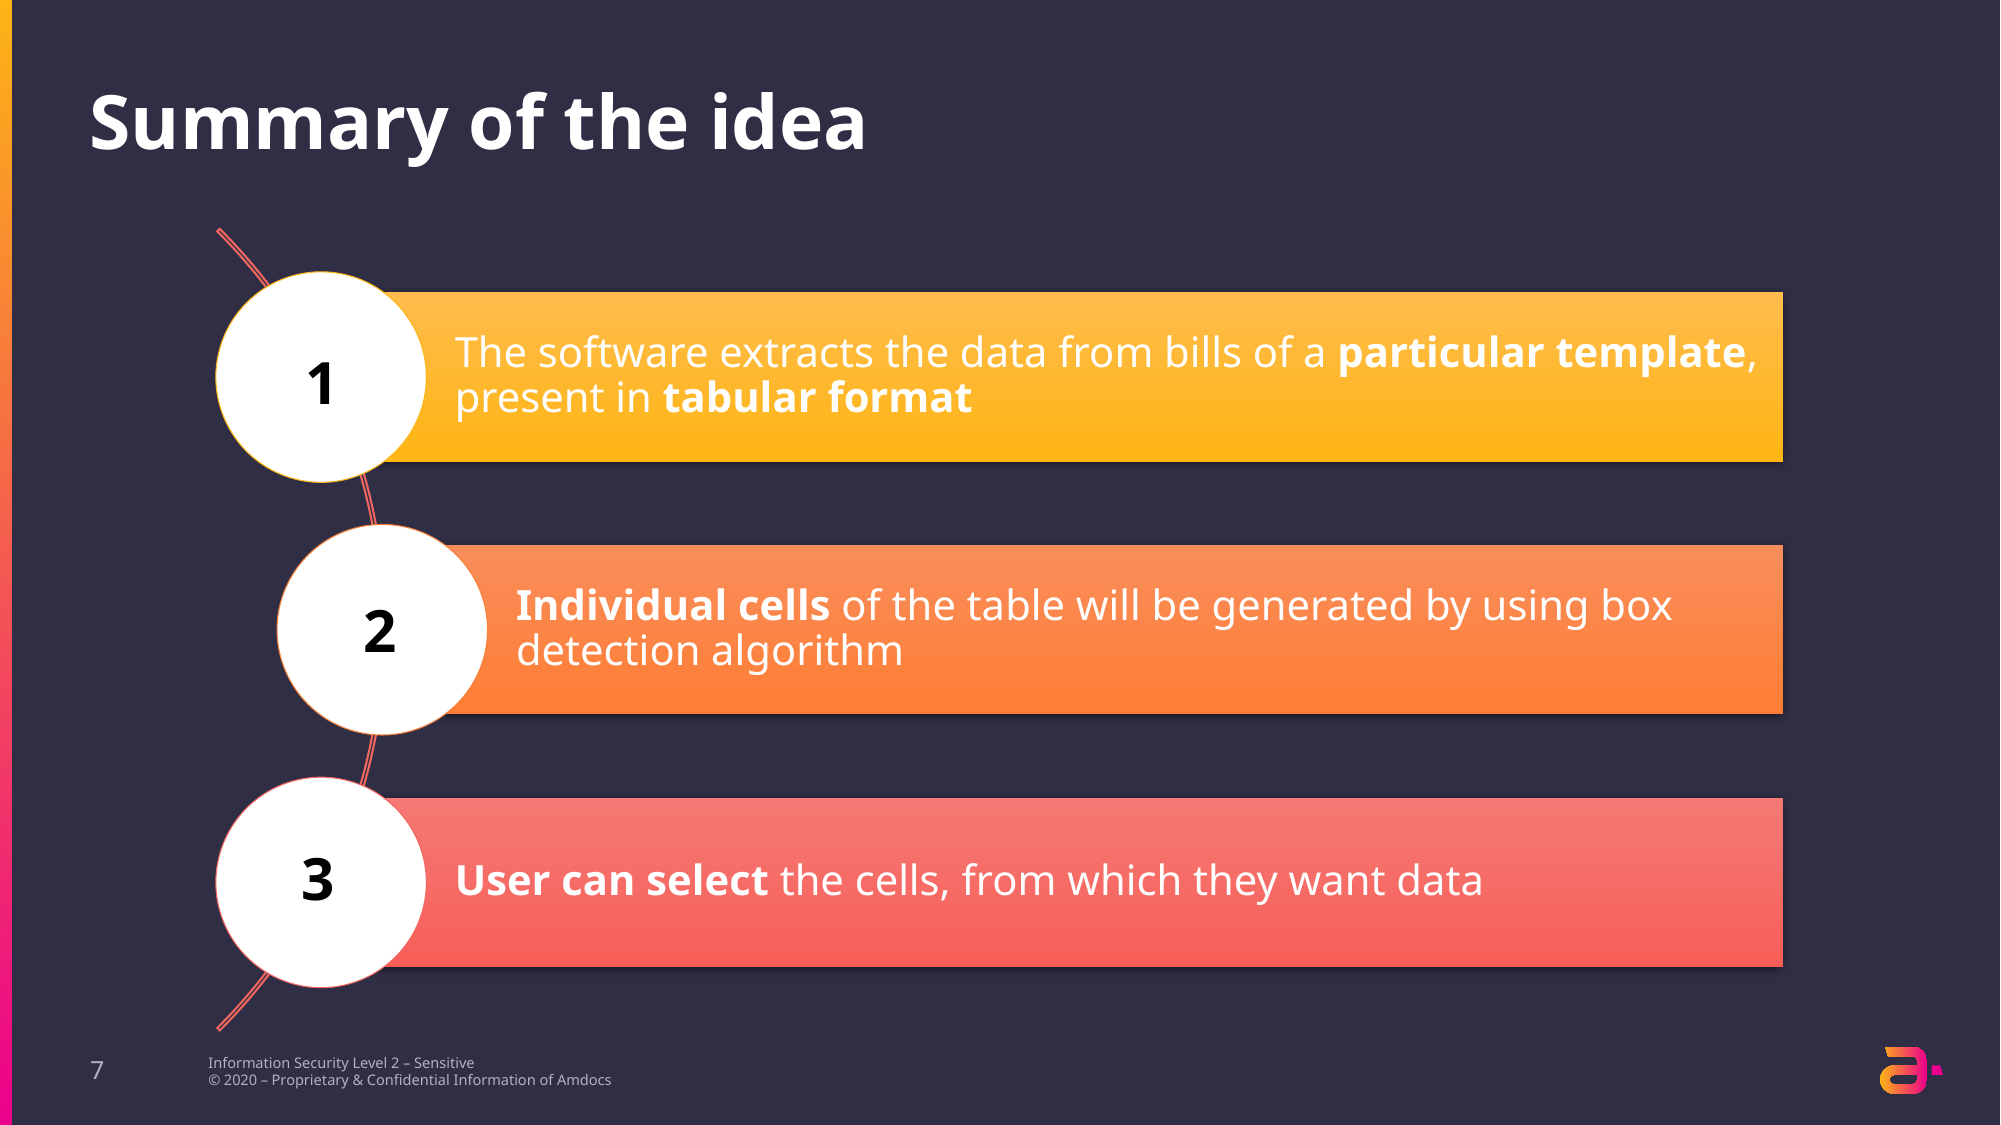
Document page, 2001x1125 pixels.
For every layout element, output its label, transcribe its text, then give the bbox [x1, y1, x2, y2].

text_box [204, 208, 1795, 1051]
title Summary of the idea [89, 73, 1910, 165]
